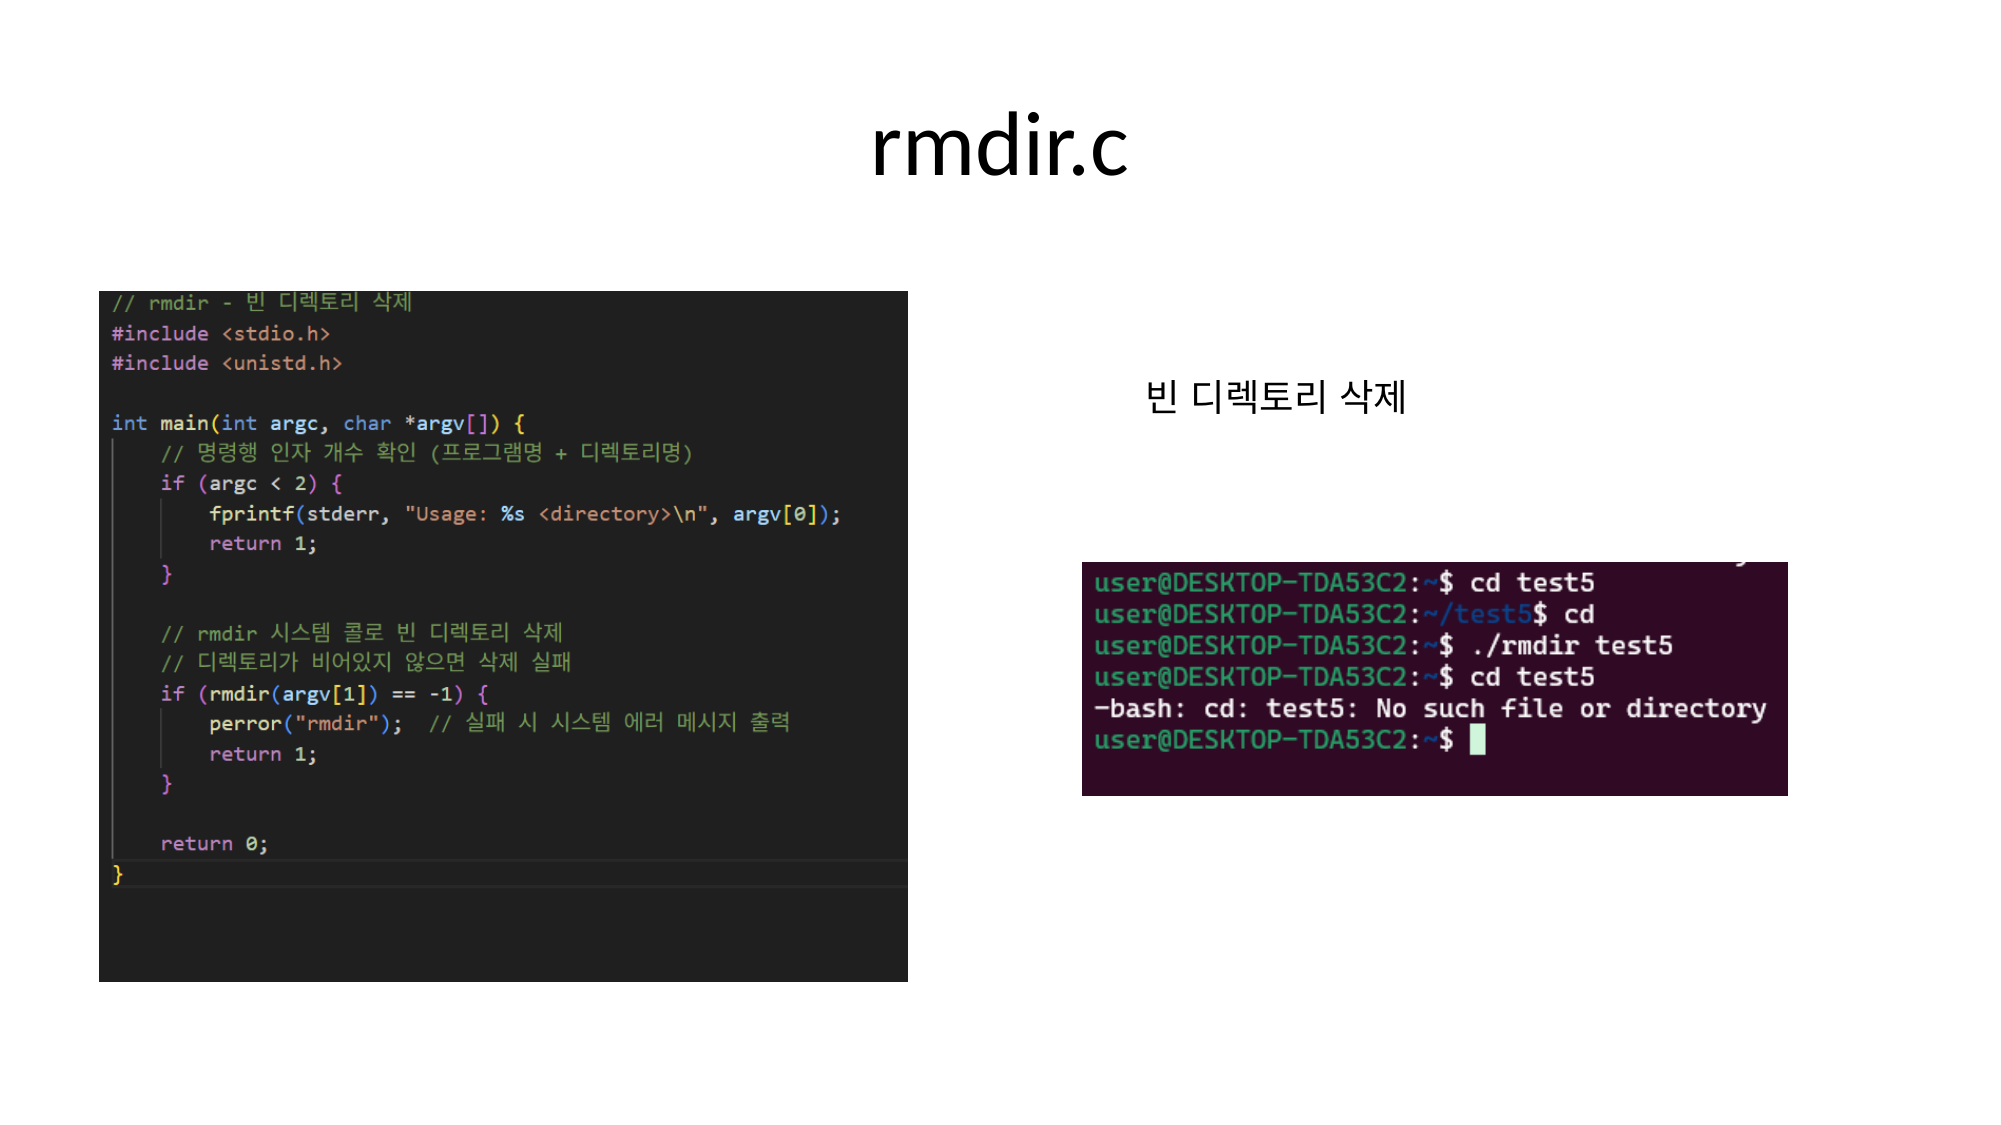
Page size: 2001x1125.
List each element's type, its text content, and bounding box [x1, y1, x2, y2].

title rmdir.c [99, 45, 1900, 233]
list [1082, 561, 1789, 796]
text_box 빈 디렉토리 삭제 [1131, 366, 1597, 427]
picture [99, 290, 909, 983]
